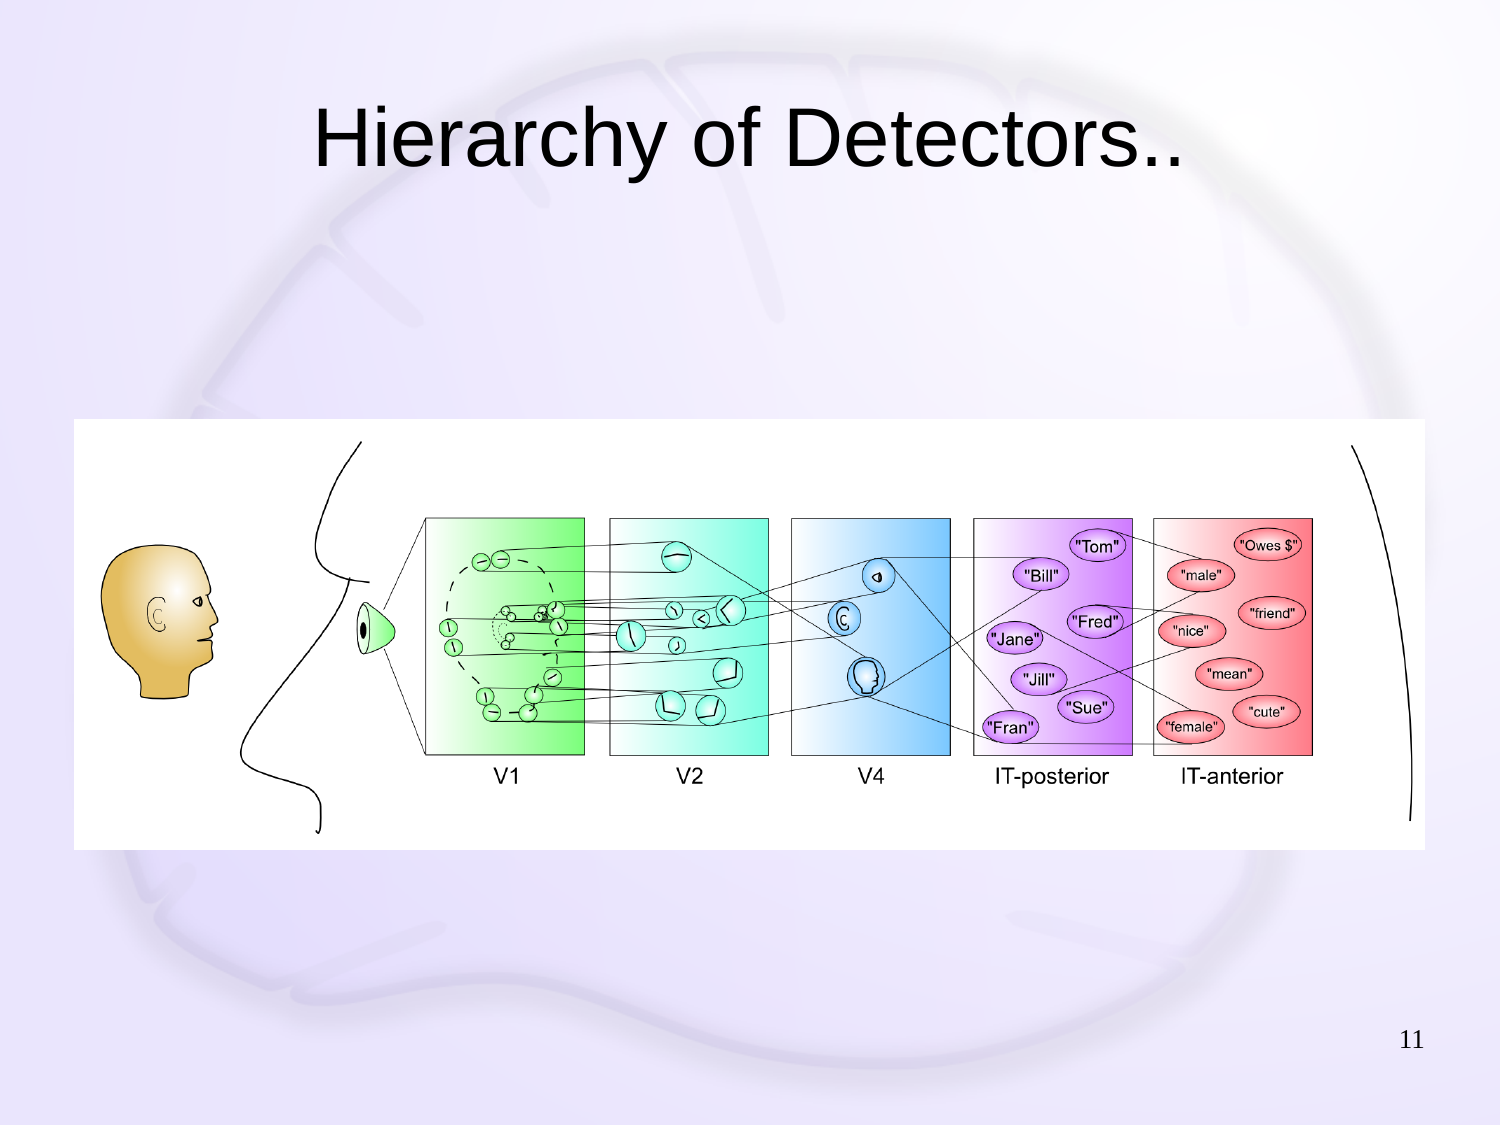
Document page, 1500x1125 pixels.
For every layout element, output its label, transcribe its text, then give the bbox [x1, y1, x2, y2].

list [74, 263, 1425, 1006]
slide_number 11 [1075, 1024, 1425, 1103]
picture [0, 0, 1500, 1125]
title Hierarchy of Detectors.. [74, 44, 1425, 233]
